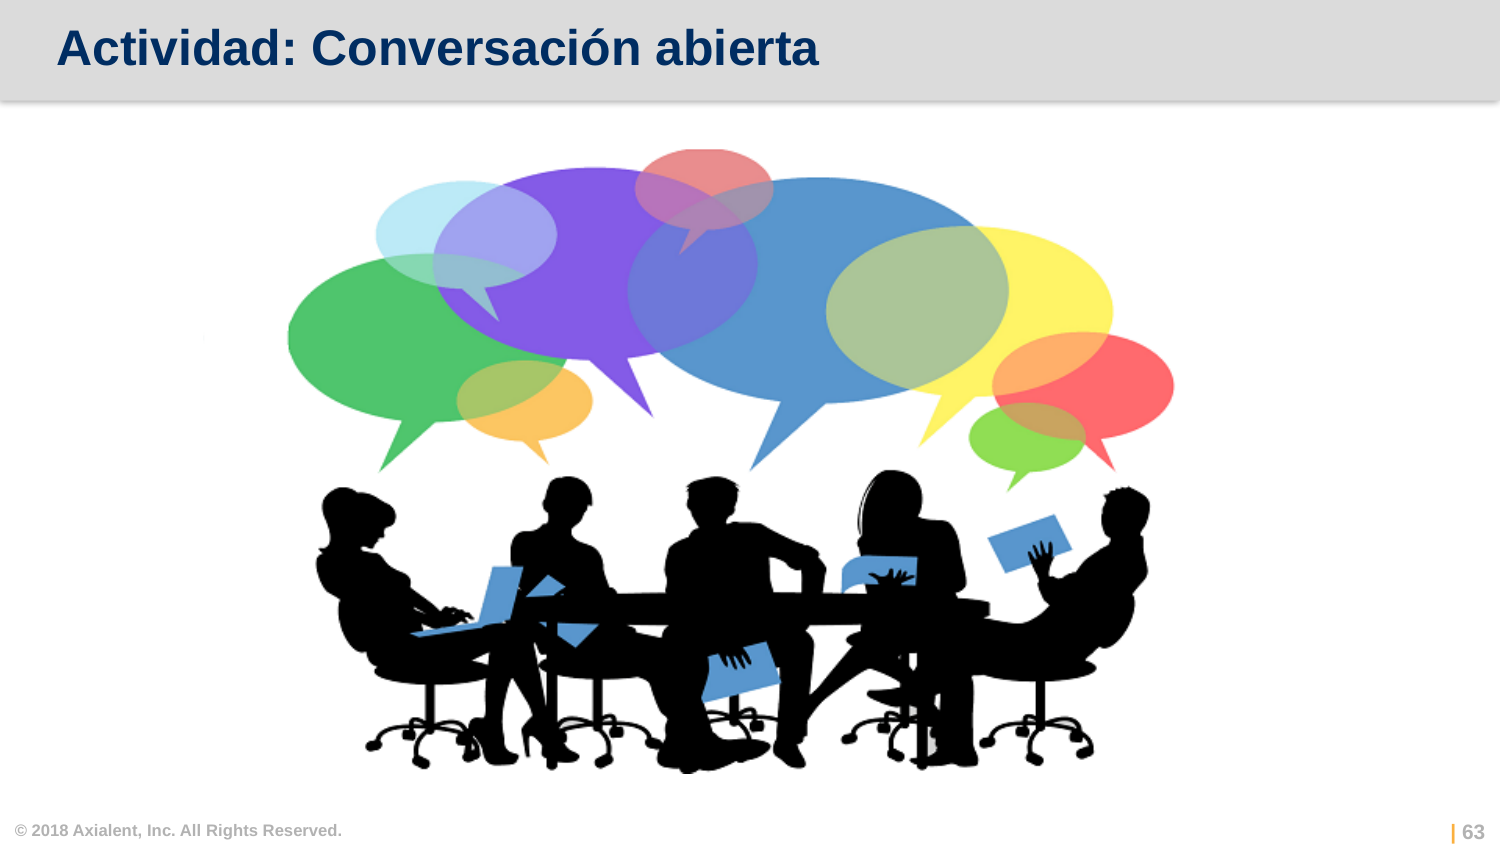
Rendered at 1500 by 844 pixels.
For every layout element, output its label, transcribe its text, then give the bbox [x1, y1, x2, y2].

slide_number | 63 [1149, 810, 1500, 844]
title Actividad: Conversación abierta [41, 7, 1467, 80]
text_box [0, 0, 1500, 101]
picture [202, 147, 1298, 774]
